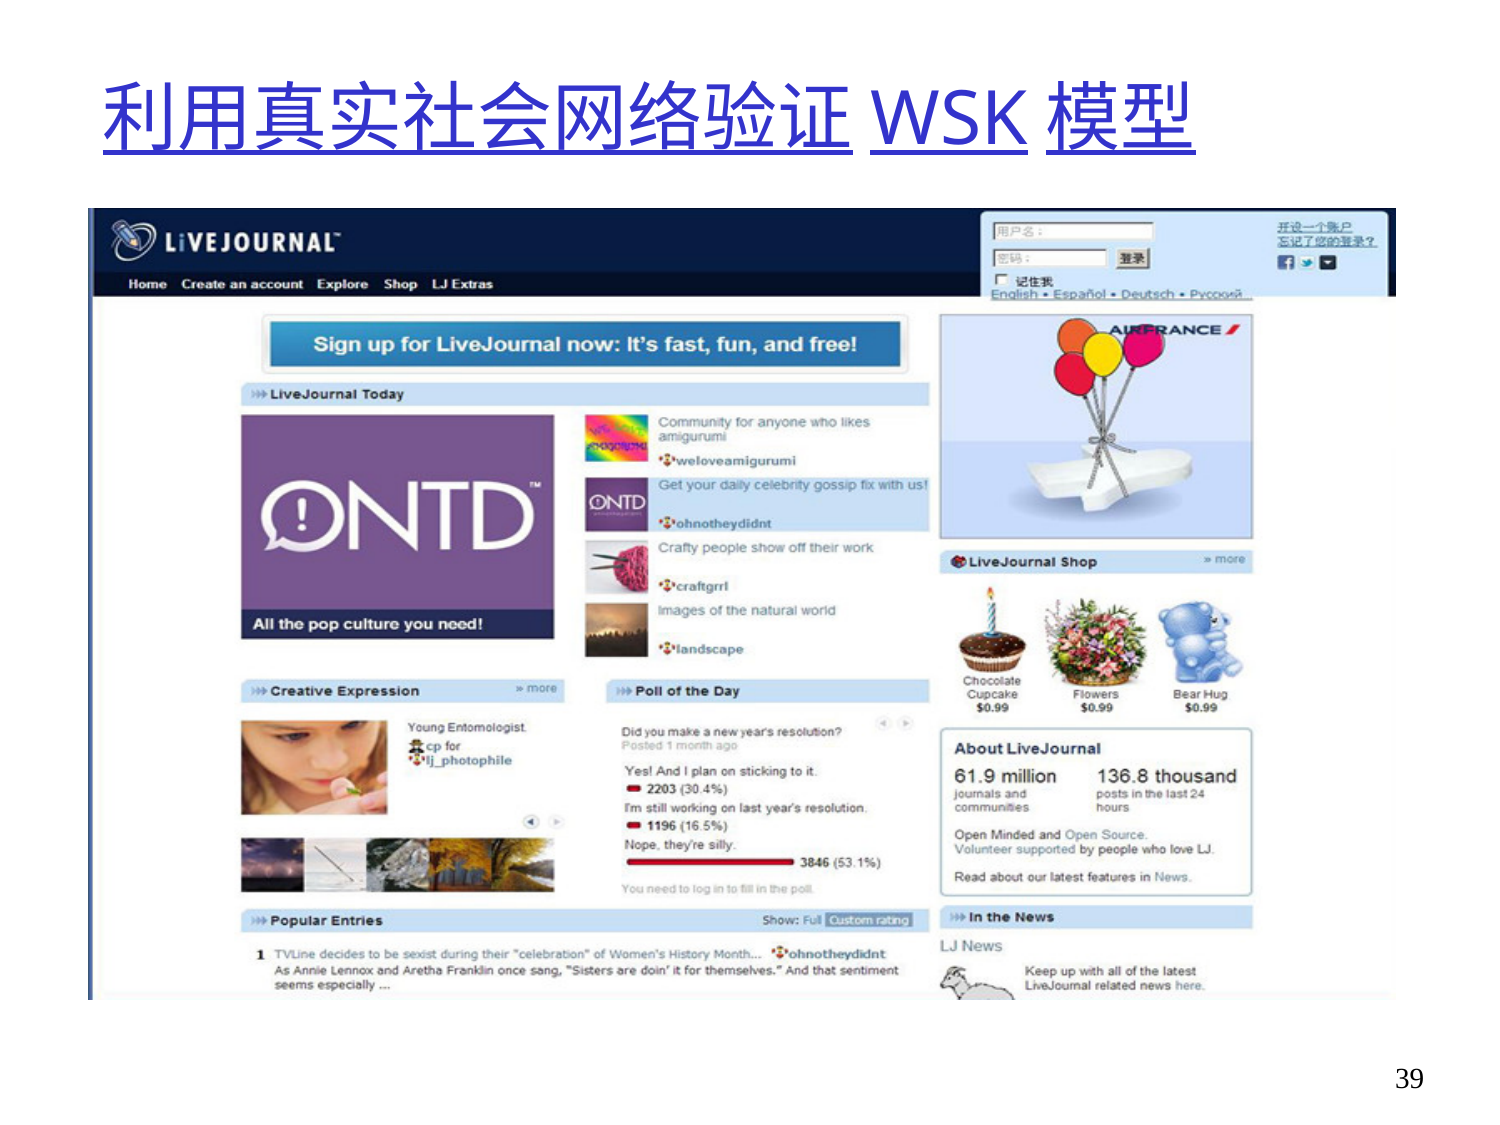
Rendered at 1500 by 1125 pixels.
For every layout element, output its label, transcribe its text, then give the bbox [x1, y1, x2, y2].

title 利用真实社会网络验证WSK模型 [87, 20, 1363, 207]
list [88, 207, 1396, 1000]
slide_number 39 [1328, 1052, 1440, 1098]
